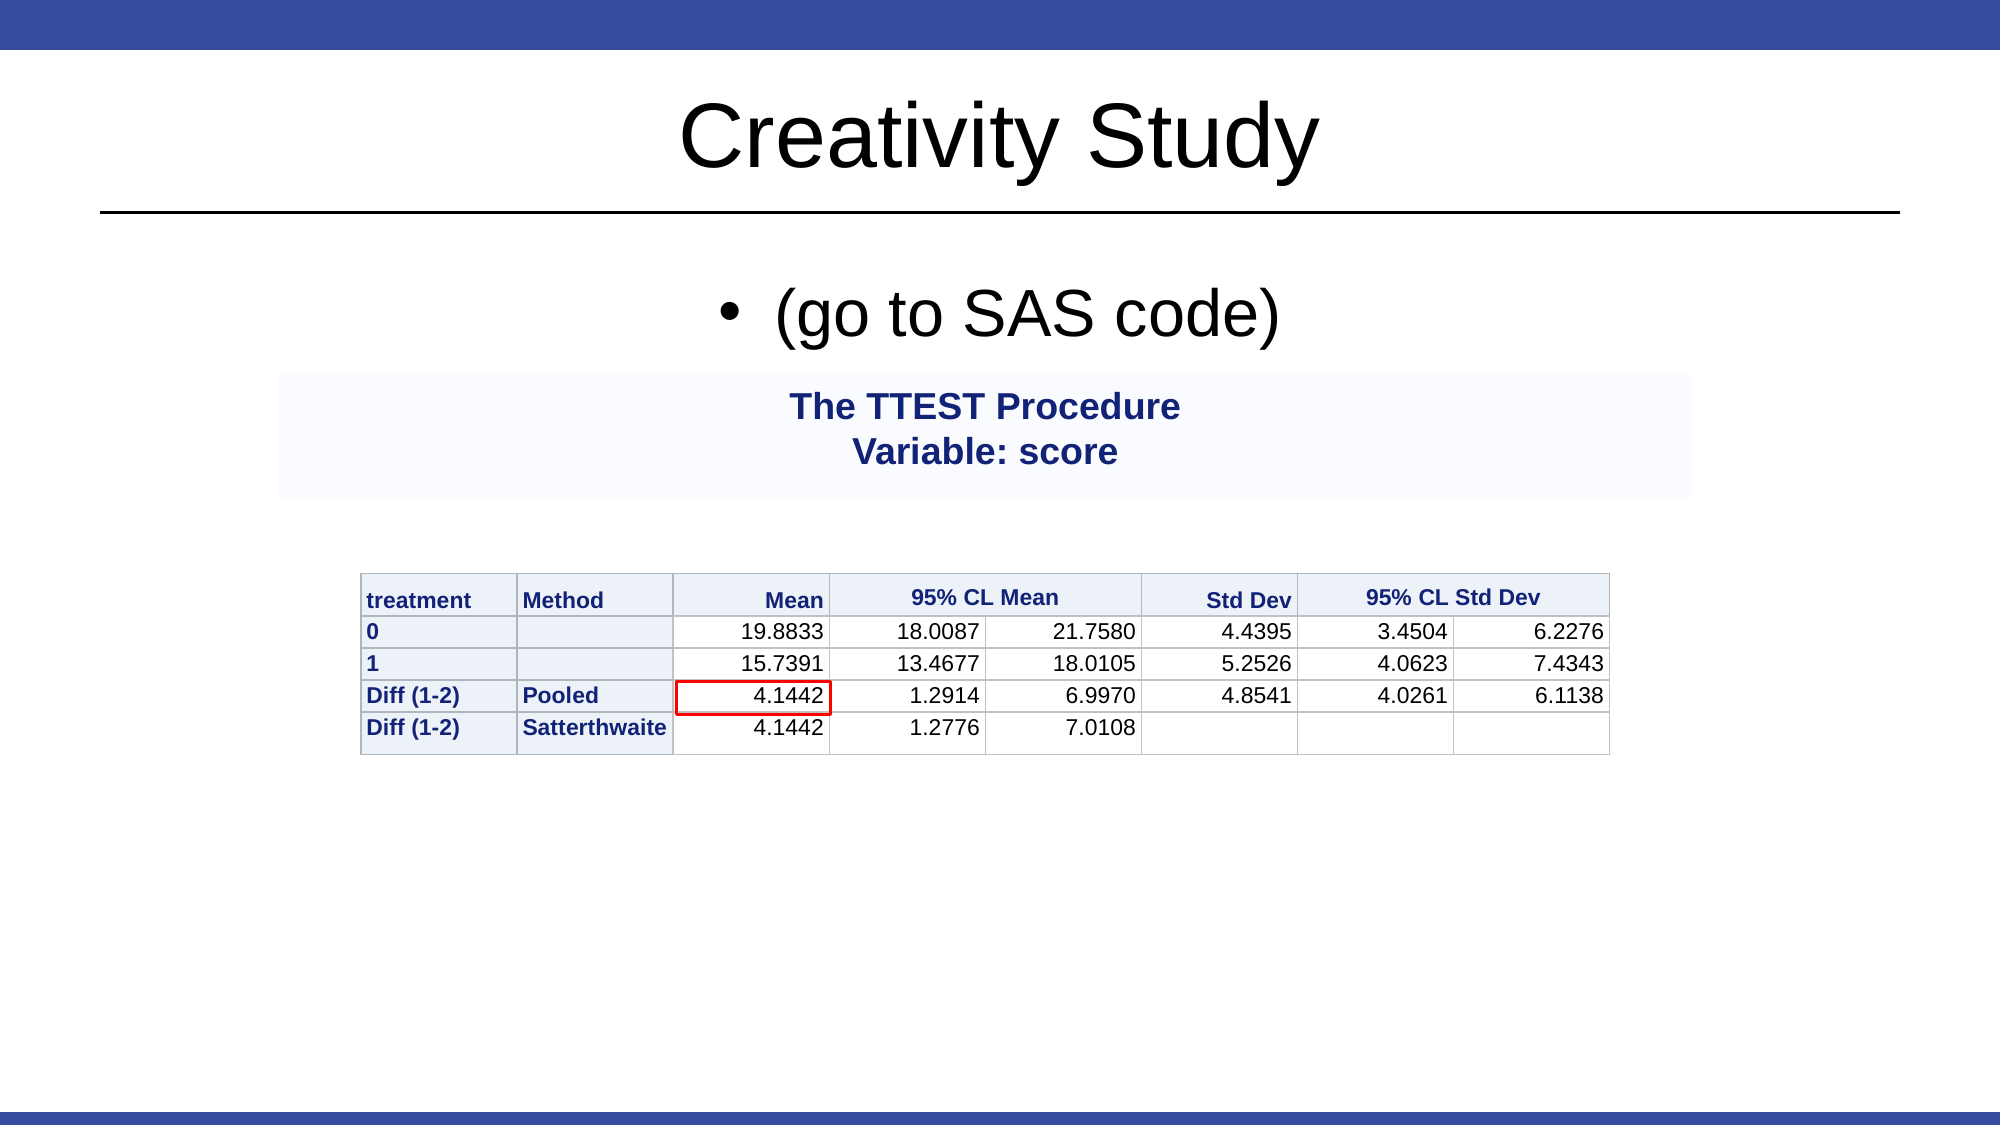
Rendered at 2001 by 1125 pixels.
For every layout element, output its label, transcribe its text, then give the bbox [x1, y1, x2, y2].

table_cell 4.8541 [1142, 681, 1297, 711]
table_cell 18.0087 [830, 617, 985, 647]
table_cell 6.1138 [1454, 681, 1609, 711]
table_cell [1454, 713, 1609, 754]
table_cell 4.1442 [674, 717, 829, 754]
table_cell 0 [362, 617, 516, 647]
table_cell [1142, 713, 1297, 754]
table_cell 4.4395 [1142, 617, 1297, 647]
table_cell 13.4677 [830, 649, 985, 679]
table_cell Diff (1-2) [362, 713, 516, 754]
table_cell 4.0261 [1298, 681, 1453, 711]
table_cell 19.8833 [674, 617, 829, 647]
table_header Method [518, 574, 672, 615]
table_cell 1 [362, 649, 516, 679]
table_cell 6.2276 [1454, 617, 1609, 647]
table_header treatment [362, 574, 516, 615]
table_cell Satterthwaite [518, 713, 672, 754]
table_header 95% CL Std Dev [1298, 574, 1609, 615]
table_cell [1298, 713, 1453, 754]
text_box The TTEST Procedure Variable: score [279, 374, 1692, 498]
text_box [674, 680, 832, 717]
table_cell 1.2914 [832, 681, 985, 711]
table_cell [518, 617, 672, 647]
table_header Std Dev [1142, 574, 1297, 615]
table_cell 3.4504 [1298, 617, 1453, 647]
table_cell 4.0623 [1298, 649, 1453, 679]
table_cell [518, 649, 672, 679]
table_cell 21.7580 [986, 617, 1141, 647]
table_cell 7.0108 [986, 713, 1141, 754]
table_cell 18.0105 [986, 649, 1141, 679]
title Creativity Study [99, 37, 1900, 225]
list (go to SAS code) [99, 262, 1900, 1005]
table_cell Diff (1-2) [362, 681, 516, 711]
table_cell 6.9970 [986, 681, 1141, 711]
table_cell 7.4343 [1454, 649, 1609, 679]
table_cell Pooled [518, 681, 672, 711]
table_cell 5.2526 [1142, 649, 1297, 679]
table_header 95% CL Mean [830, 574, 1141, 615]
table_cell 1.2776 [830, 713, 985, 754]
table_header Mean [674, 574, 829, 615]
table_cell 15.7391 [674, 649, 829, 679]
